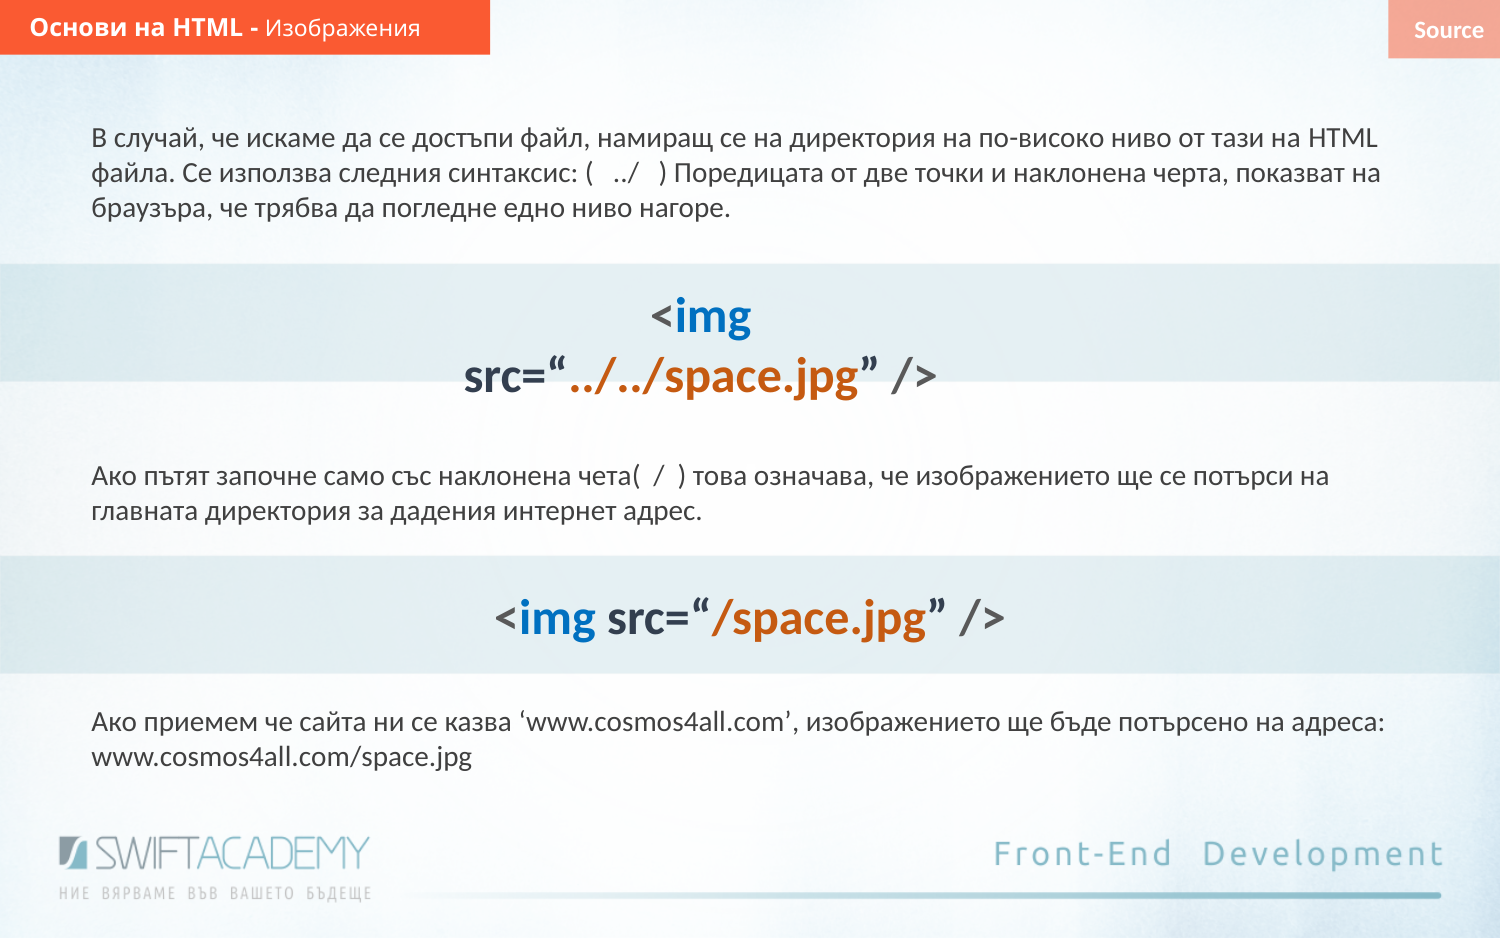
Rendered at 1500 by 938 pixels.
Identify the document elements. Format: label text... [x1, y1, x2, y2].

text_box Основи на HTML - Изображения [14, 4, 490, 49]
text_box [0, 0, 491, 56]
text_box Ако приемем че сайта ни се казва ‘www.cosmos4all.com’, изображението ще бъде потърсено на адреса: www.cosmos4all.com/space.jpg [76, 694, 1436, 780]
text_box [0, 555, 1500, 675]
text_box Ако пътят започне само със наклонена чета( / ) това означава, че изображението ще се потърси на главната директория за дадения интернет адрес. [76, 448, 1436, 534]
text_box <img src=“/space.jpg” /> [289, 576, 1211, 652]
text_box <img src=“../../space.jpg” /> [393, 274, 1008, 410]
text_box Source [1399, 6, 1500, 52]
text_box [1387, 0, 1500, 59]
text_box В случай, че искаме да се достъпи файл, намиращ се на директория на по-високо ниво от тази на HTML файла. Се използва следния синтаксис: ( ../ ) Поредицата от две точки и наклонена черта, показват на браузъра, че трябва да погледне едно ниво нагоре. [76, 110, 1436, 231]
text_box [0, 263, 1500, 383]
